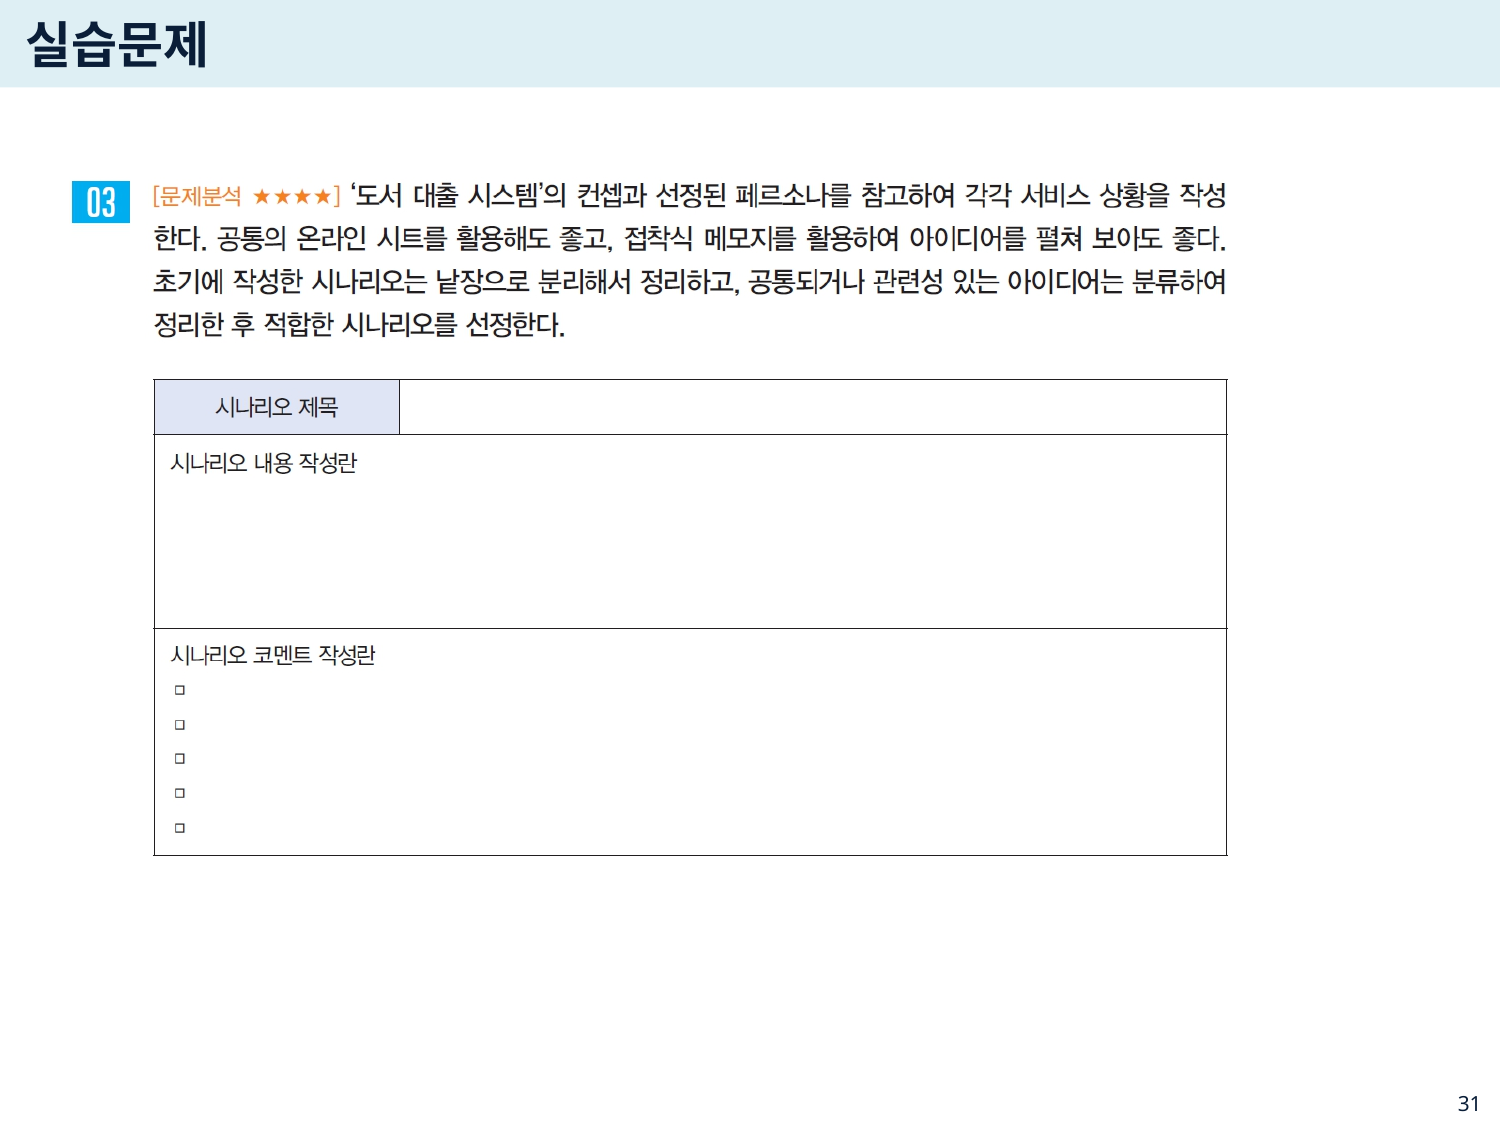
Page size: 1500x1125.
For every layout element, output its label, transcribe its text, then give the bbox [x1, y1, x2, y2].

picture [69, 177, 1229, 858]
title 실습문제 [10, 4, 1288, 83]
